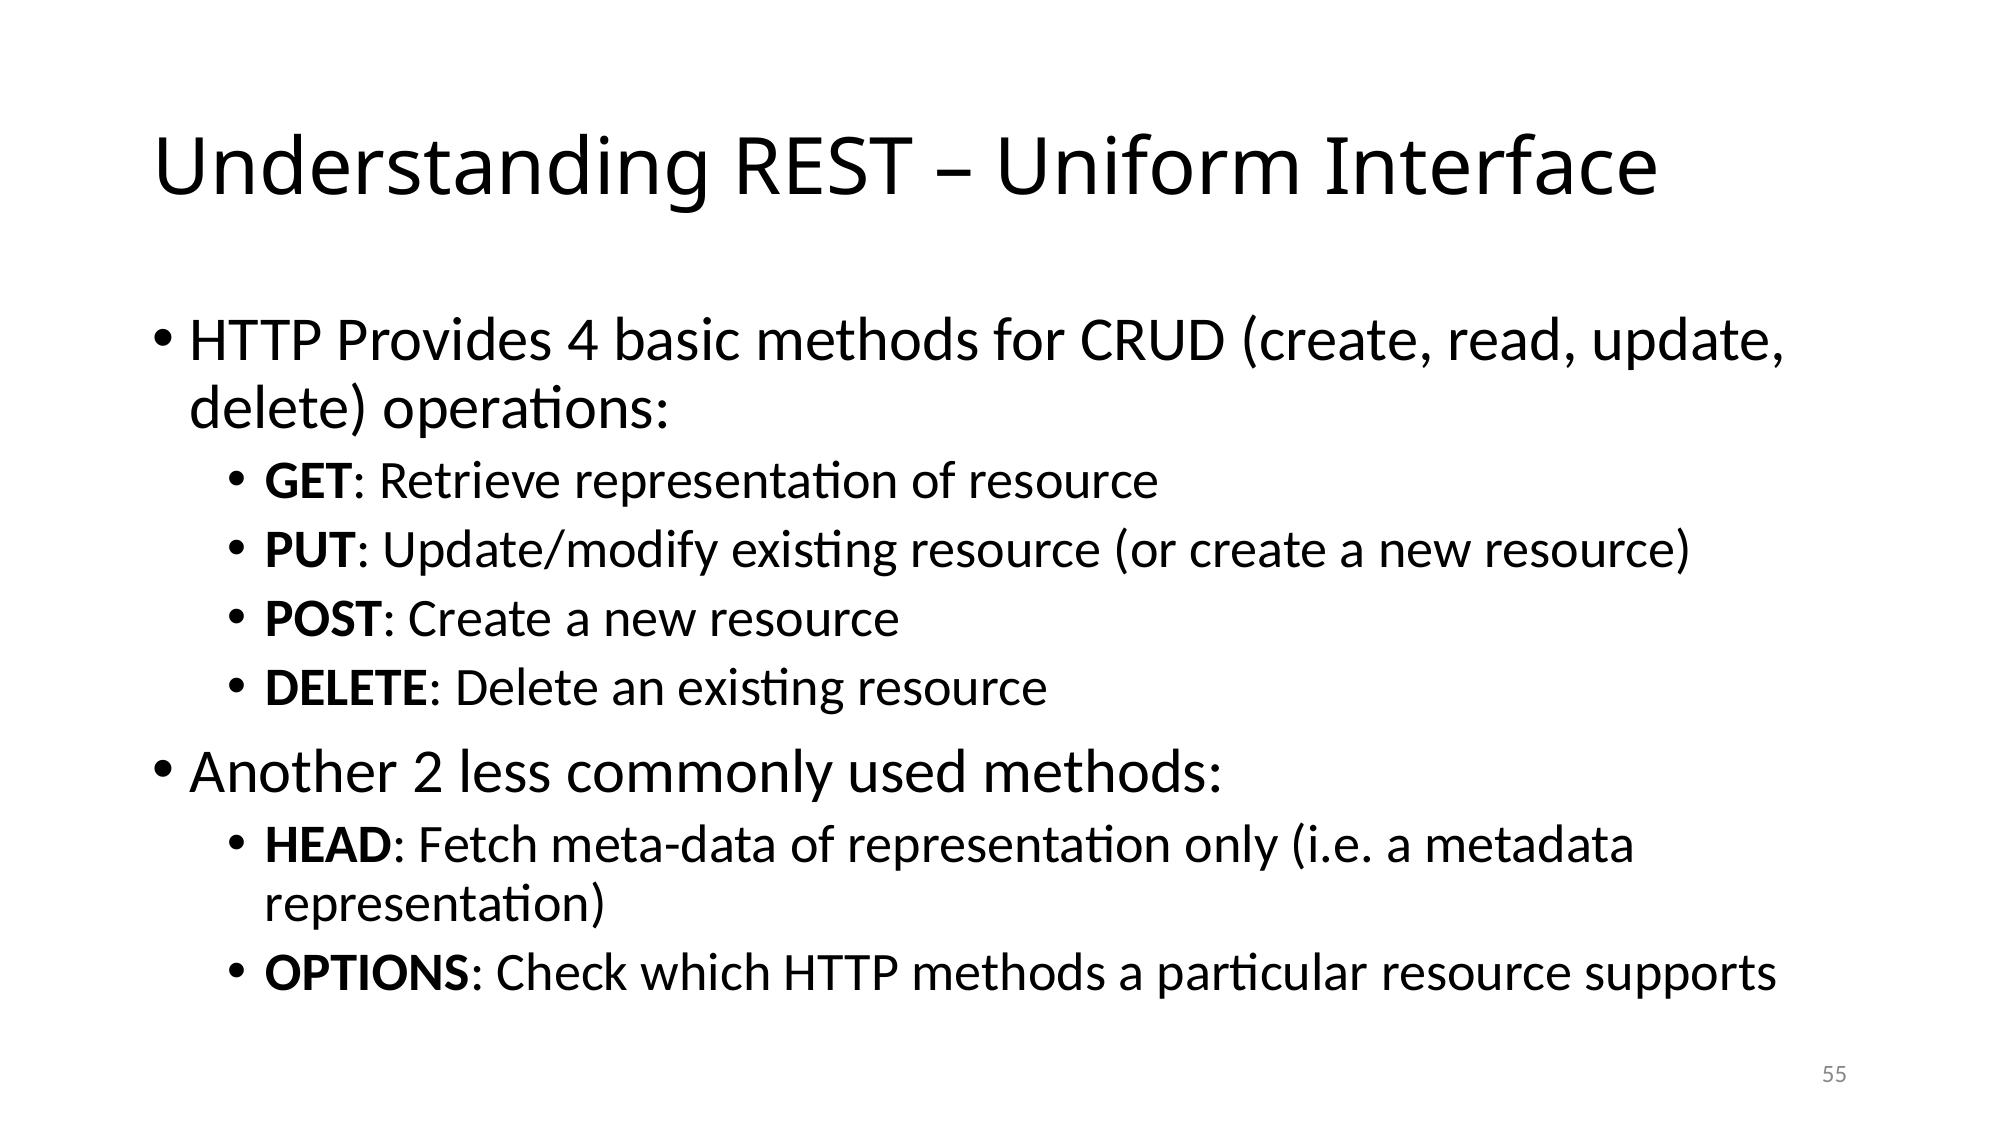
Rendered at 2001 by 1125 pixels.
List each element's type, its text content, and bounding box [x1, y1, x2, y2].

list HTTP Provides 4 basic methods for CRUD (create, read, update, delete) operations: GET: Retrieve representation of resource PUT: Update/modify existing resource (or create a new resource) POST: Create a new resource DELETE: Delete an existing resource Another 2 less commonly used methods: HEAD: Fetch meta-data of representation only (i.e. a metadata representation) OPTIONS: Check which HTTP methods a particular resource supports [137, 299, 1863, 1014]
title Understanding REST – Uniform Interface [137, 59, 1863, 278]
slide_number 55 [1412, 1042, 1863, 1103]
